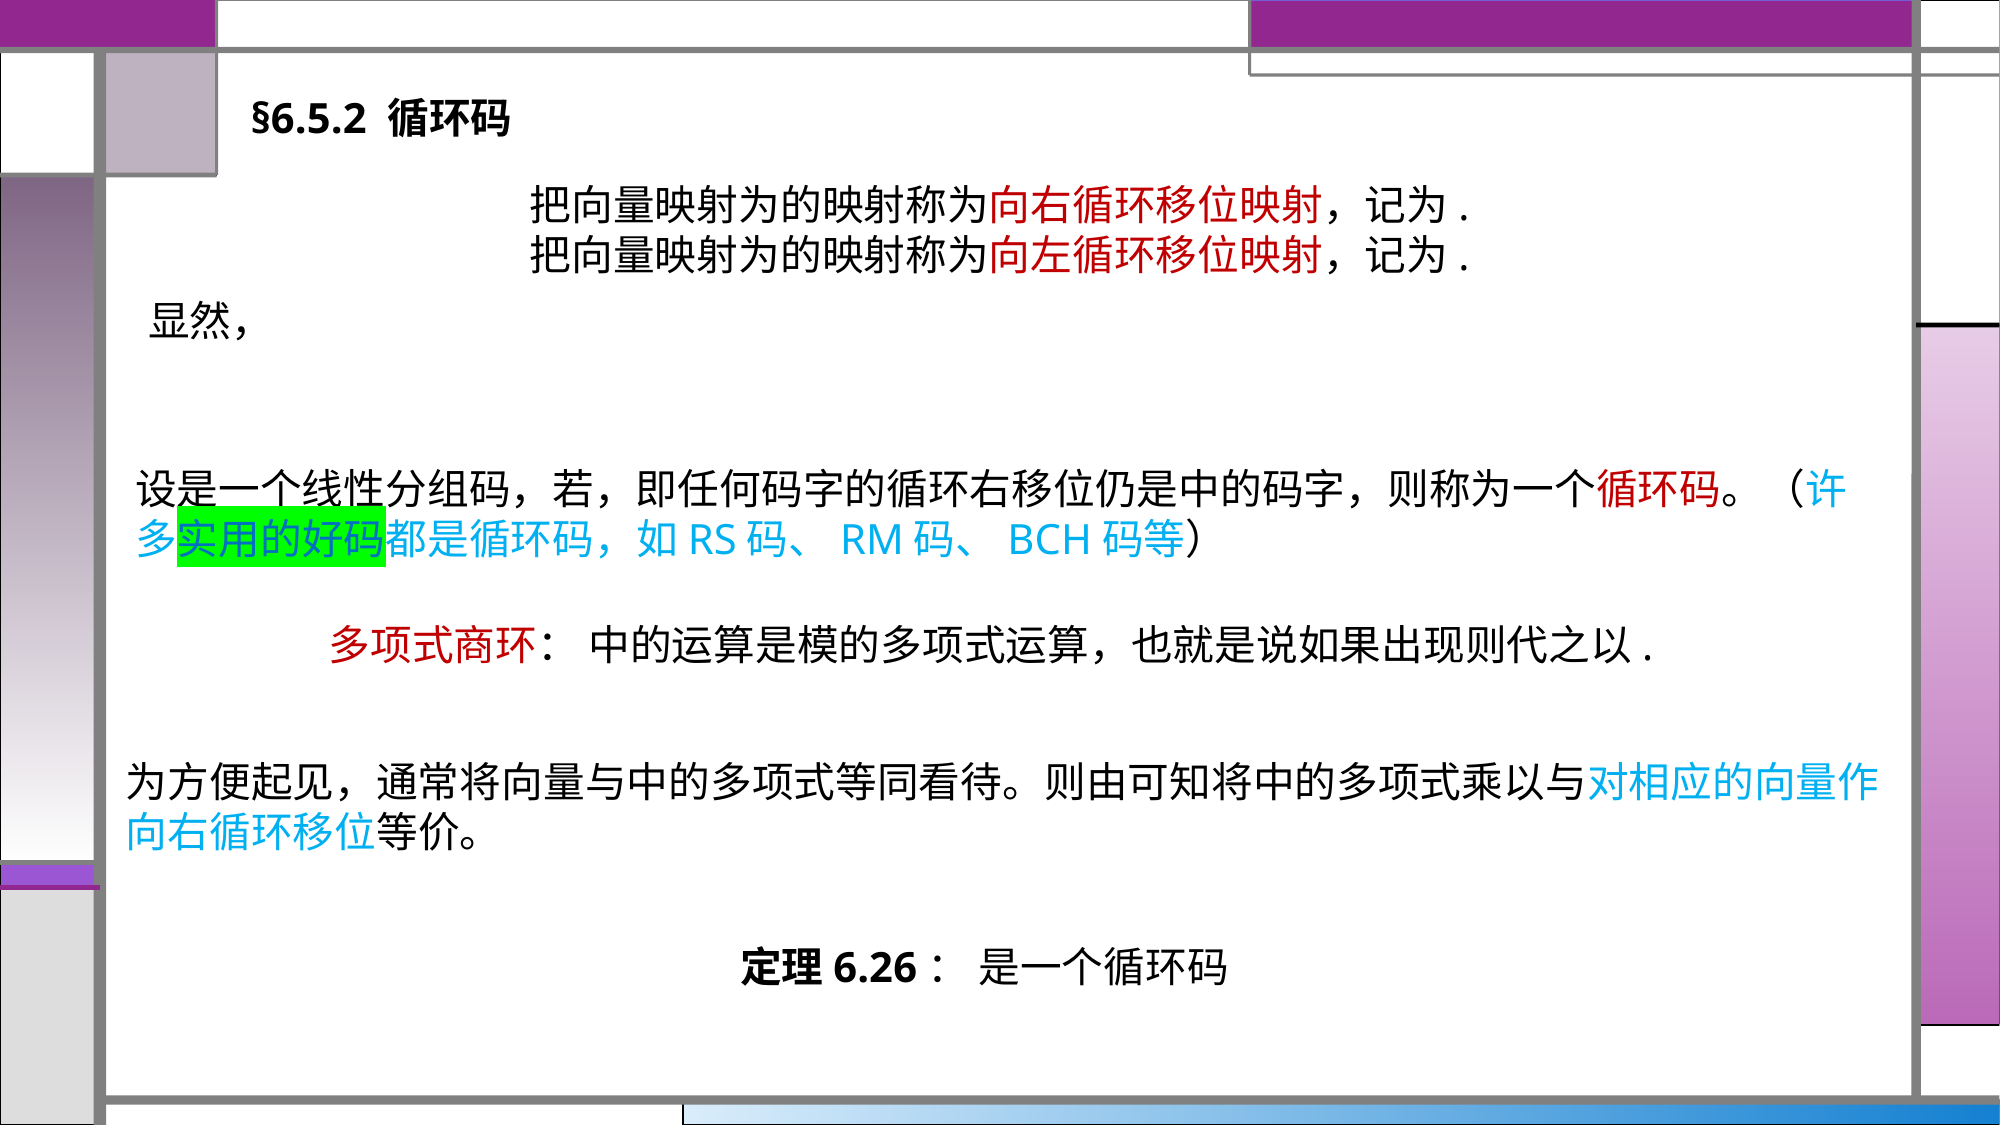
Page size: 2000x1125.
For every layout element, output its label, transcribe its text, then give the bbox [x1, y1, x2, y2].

text_box 显然， [133, 287, 288, 353]
text_box §6.5.2 循环码 [210, 84, 553, 150]
